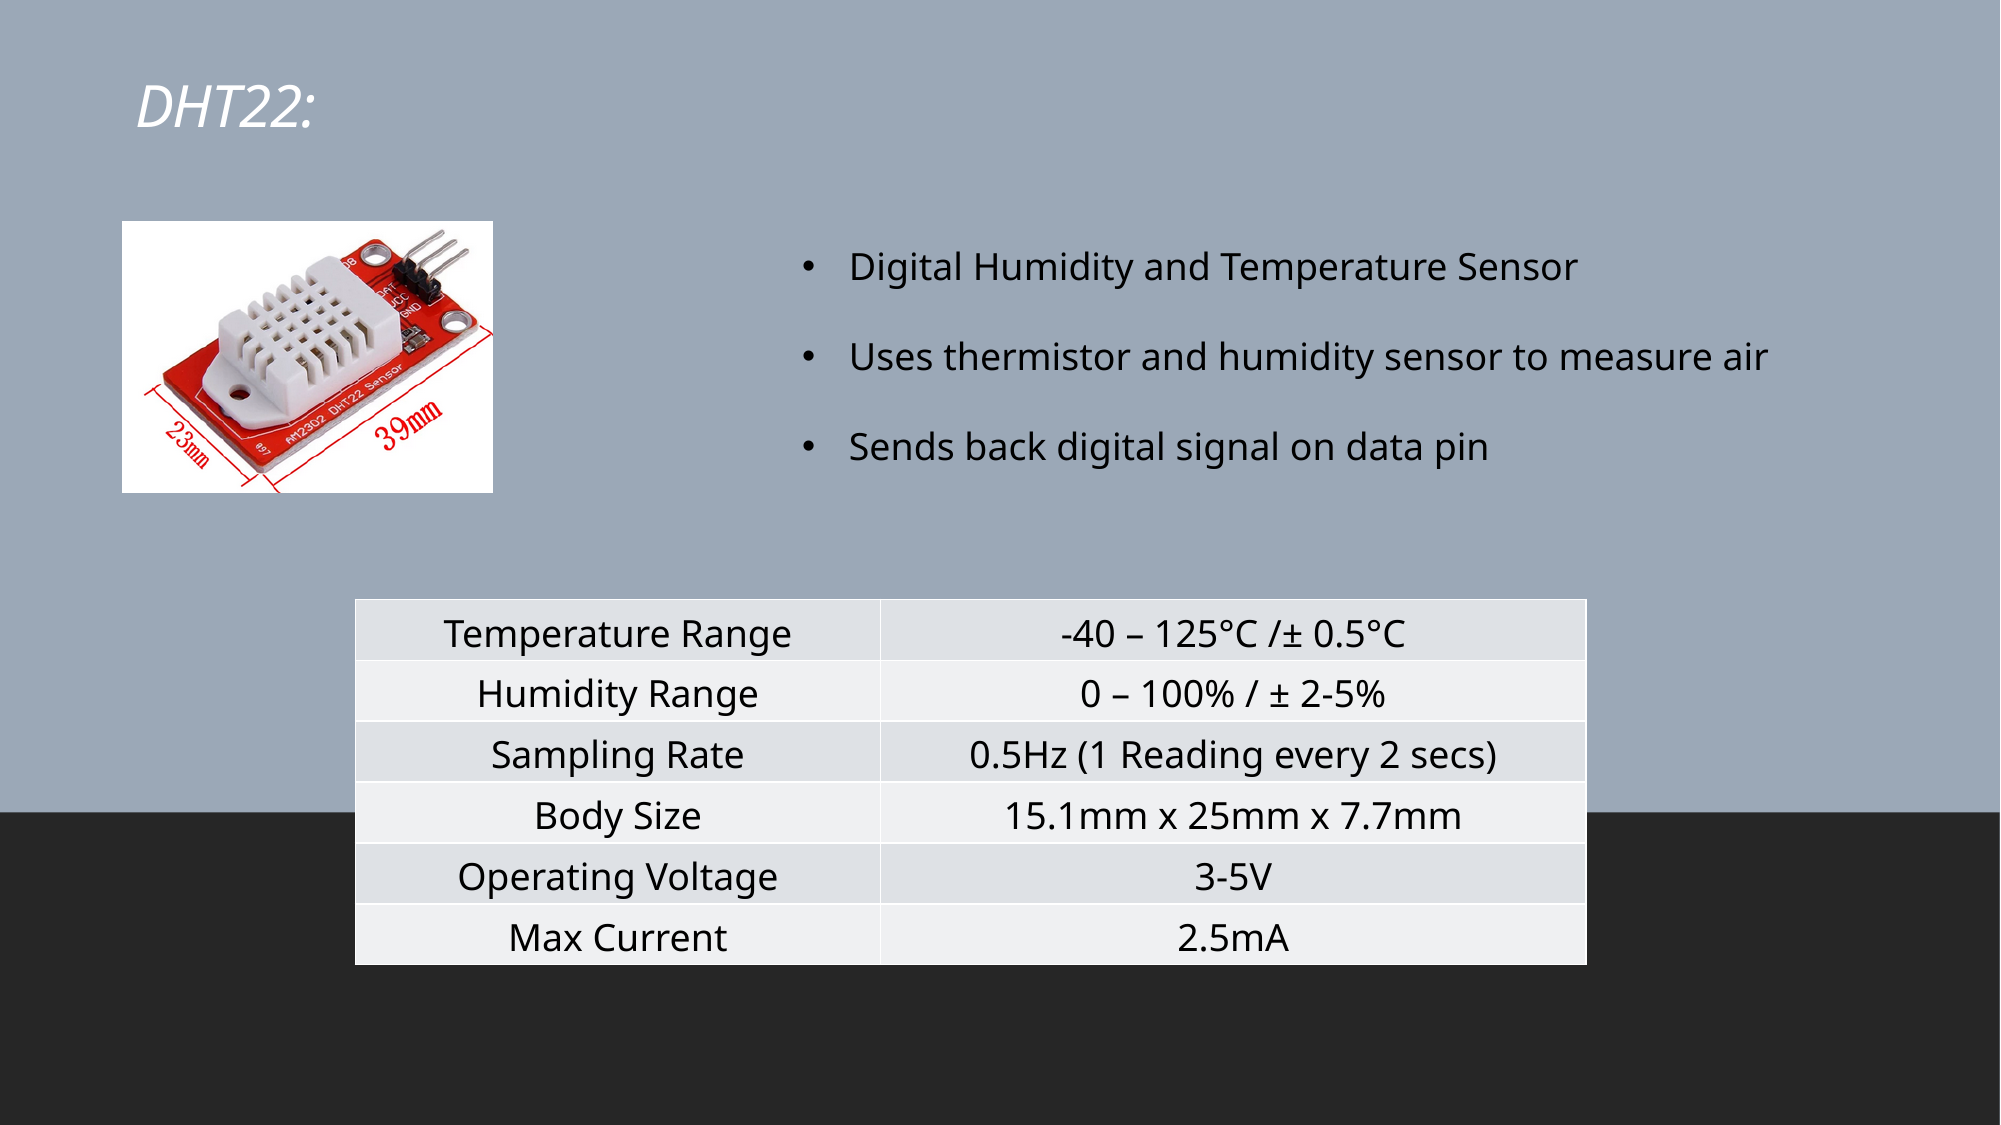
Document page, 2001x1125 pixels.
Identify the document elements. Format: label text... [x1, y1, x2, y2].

text_box Digital Humidity and Temperature Sensor Uses thermistor and humidity sensor to measure air Sends back digital signal on data pin [787, 235, 1795, 476]
table_cell 15.1mm x 25mm x 7.7mm [881, 783, 1585, 842]
table_cell Humidity Range [356, 661, 880, 720]
table_cell 0.5Hz (1 Reading every 2 secs) [881, 722, 1585, 781]
picture [122, 221, 494, 493]
table_header -40 – 125°C /± 0.5°C [881, 600, 1585, 660]
table_cell 0 – 100% / ± 2-5% [881, 661, 1585, 720]
table_header Temperature Range [356, 600, 880, 660]
table_cell Sampling Rate [356, 722, 880, 781]
table_cell Body Size [356, 783, 880, 842]
text_box [0, 0, 2000, 811]
table_cell Max Current [356, 905, 880, 964]
text_box [0, 811, 2000, 1125]
table_cell 2.5mA [881, 905, 1585, 964]
title DHT22: [120, 45, 1770, 172]
table_cell Operating Voltage [356, 844, 880, 903]
table_cell 3-5V [881, 844, 1585, 903]
